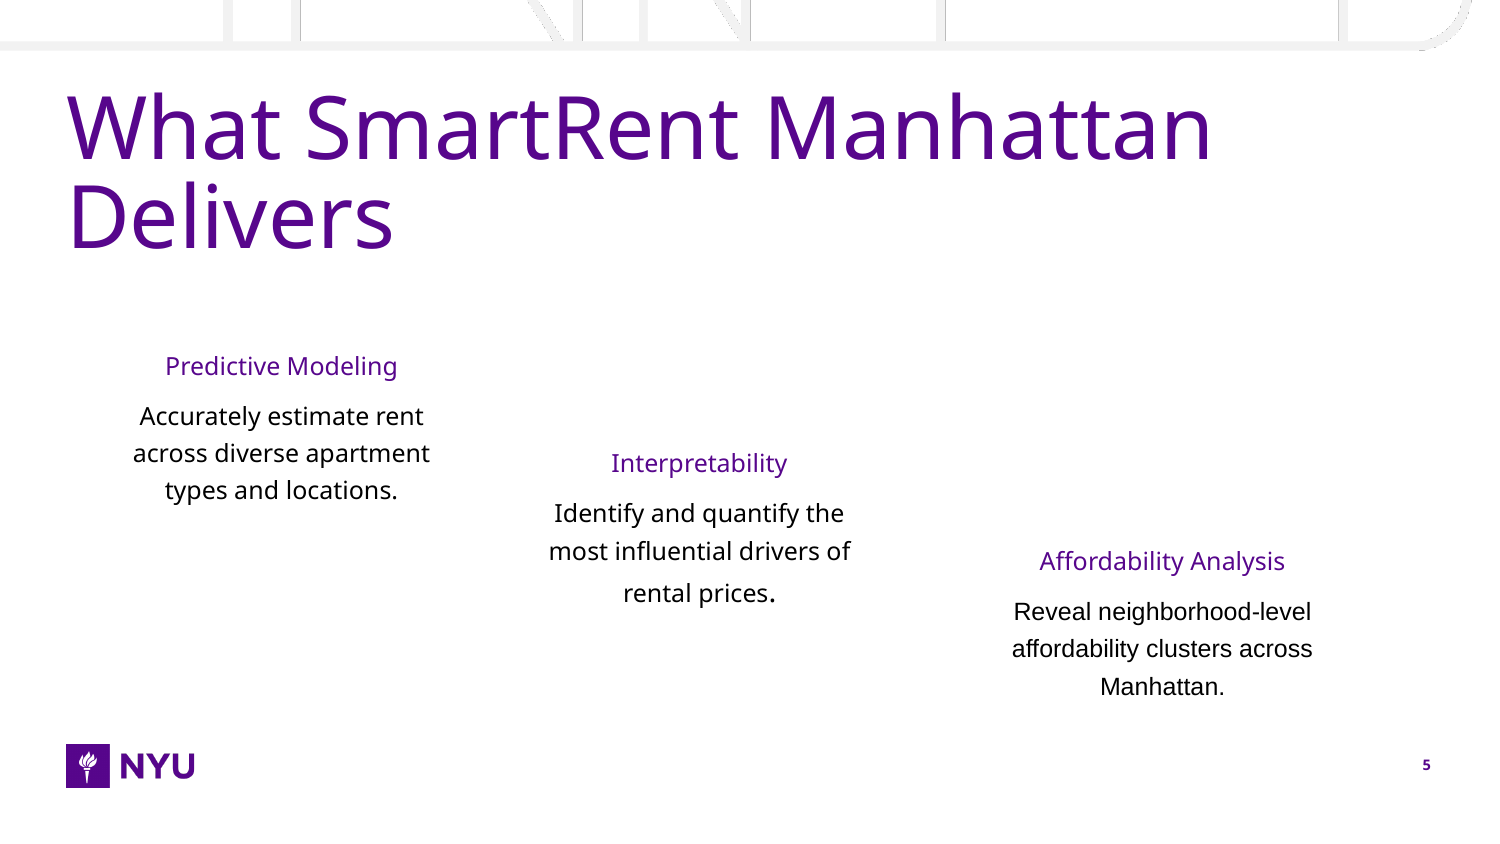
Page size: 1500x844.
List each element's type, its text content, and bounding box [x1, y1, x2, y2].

title What SmartRent Manhattan Delivers [51, 72, 1434, 167]
text_box Affordability Analysis Reveal neighborhood-level affordability clusters across Manhattan. [974, 522, 1352, 718]
picture [0, 0, 1496, 51]
text_box Interpretability Identify and quantify the most influential drivers of rental prices. [511, 425, 889, 621]
text_box Predictive Modeling Accurately estimate rent across diverse apartment types and locations. [93, 327, 471, 523]
picture [66, 744, 195, 788]
